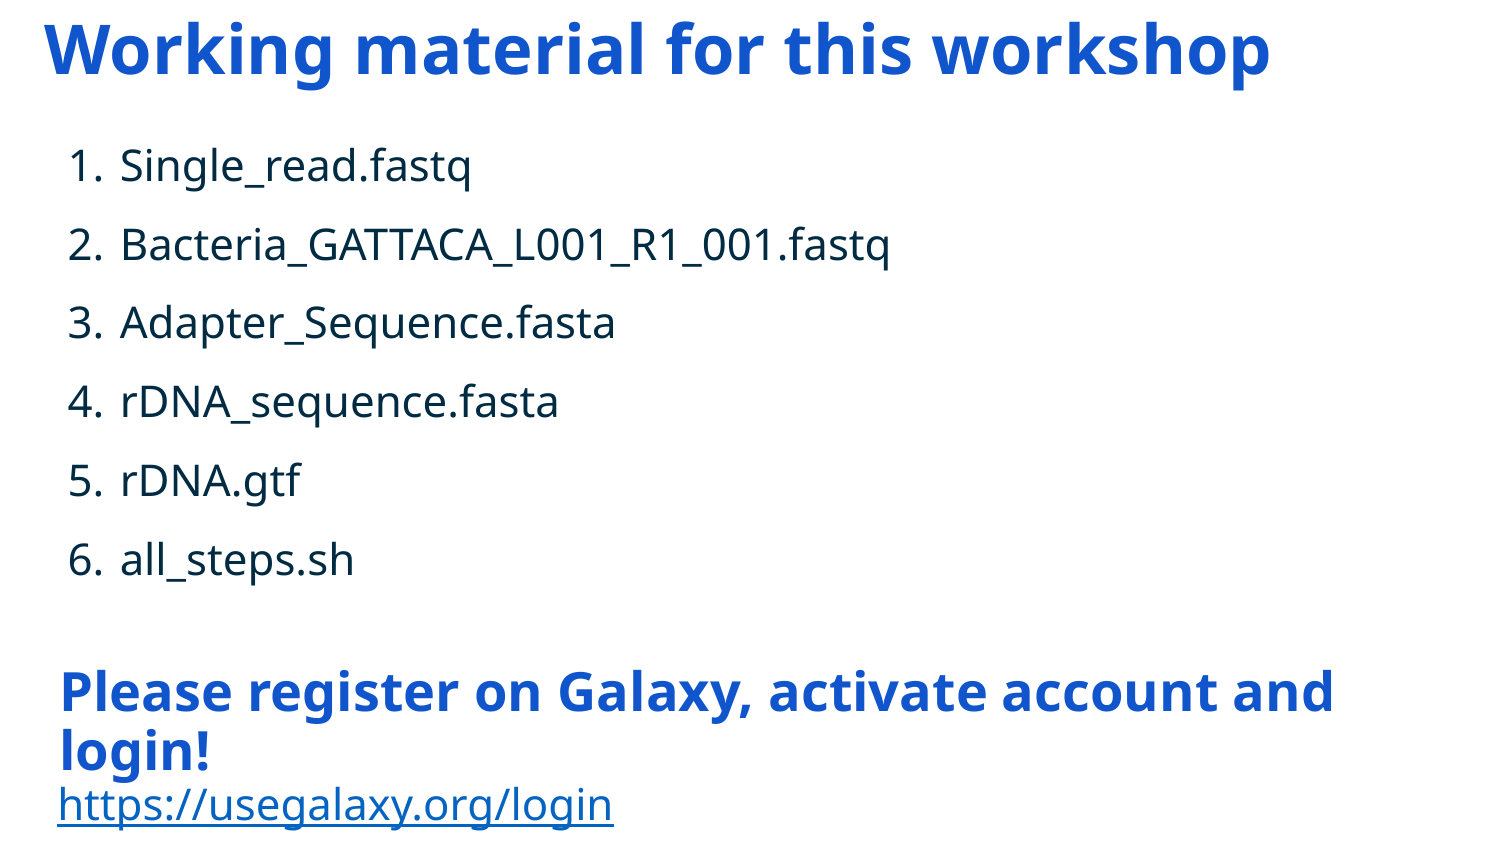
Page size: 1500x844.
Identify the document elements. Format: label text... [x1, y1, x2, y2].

text_box Please register on Galaxy, activate account and login! [44, 649, 1456, 797]
list Single_read.fastq Bacteria_GATTACA_L001_R1_001.fastq Adapter_Sequence.fasta rDNA_sequence.fasta rDNA.gtf all_steps.sh [44, 111, 1339, 583]
list https://usegalaxy.org/login [19, 747, 1314, 842]
title Working material for this workshop [44, 15, 1339, 111]
